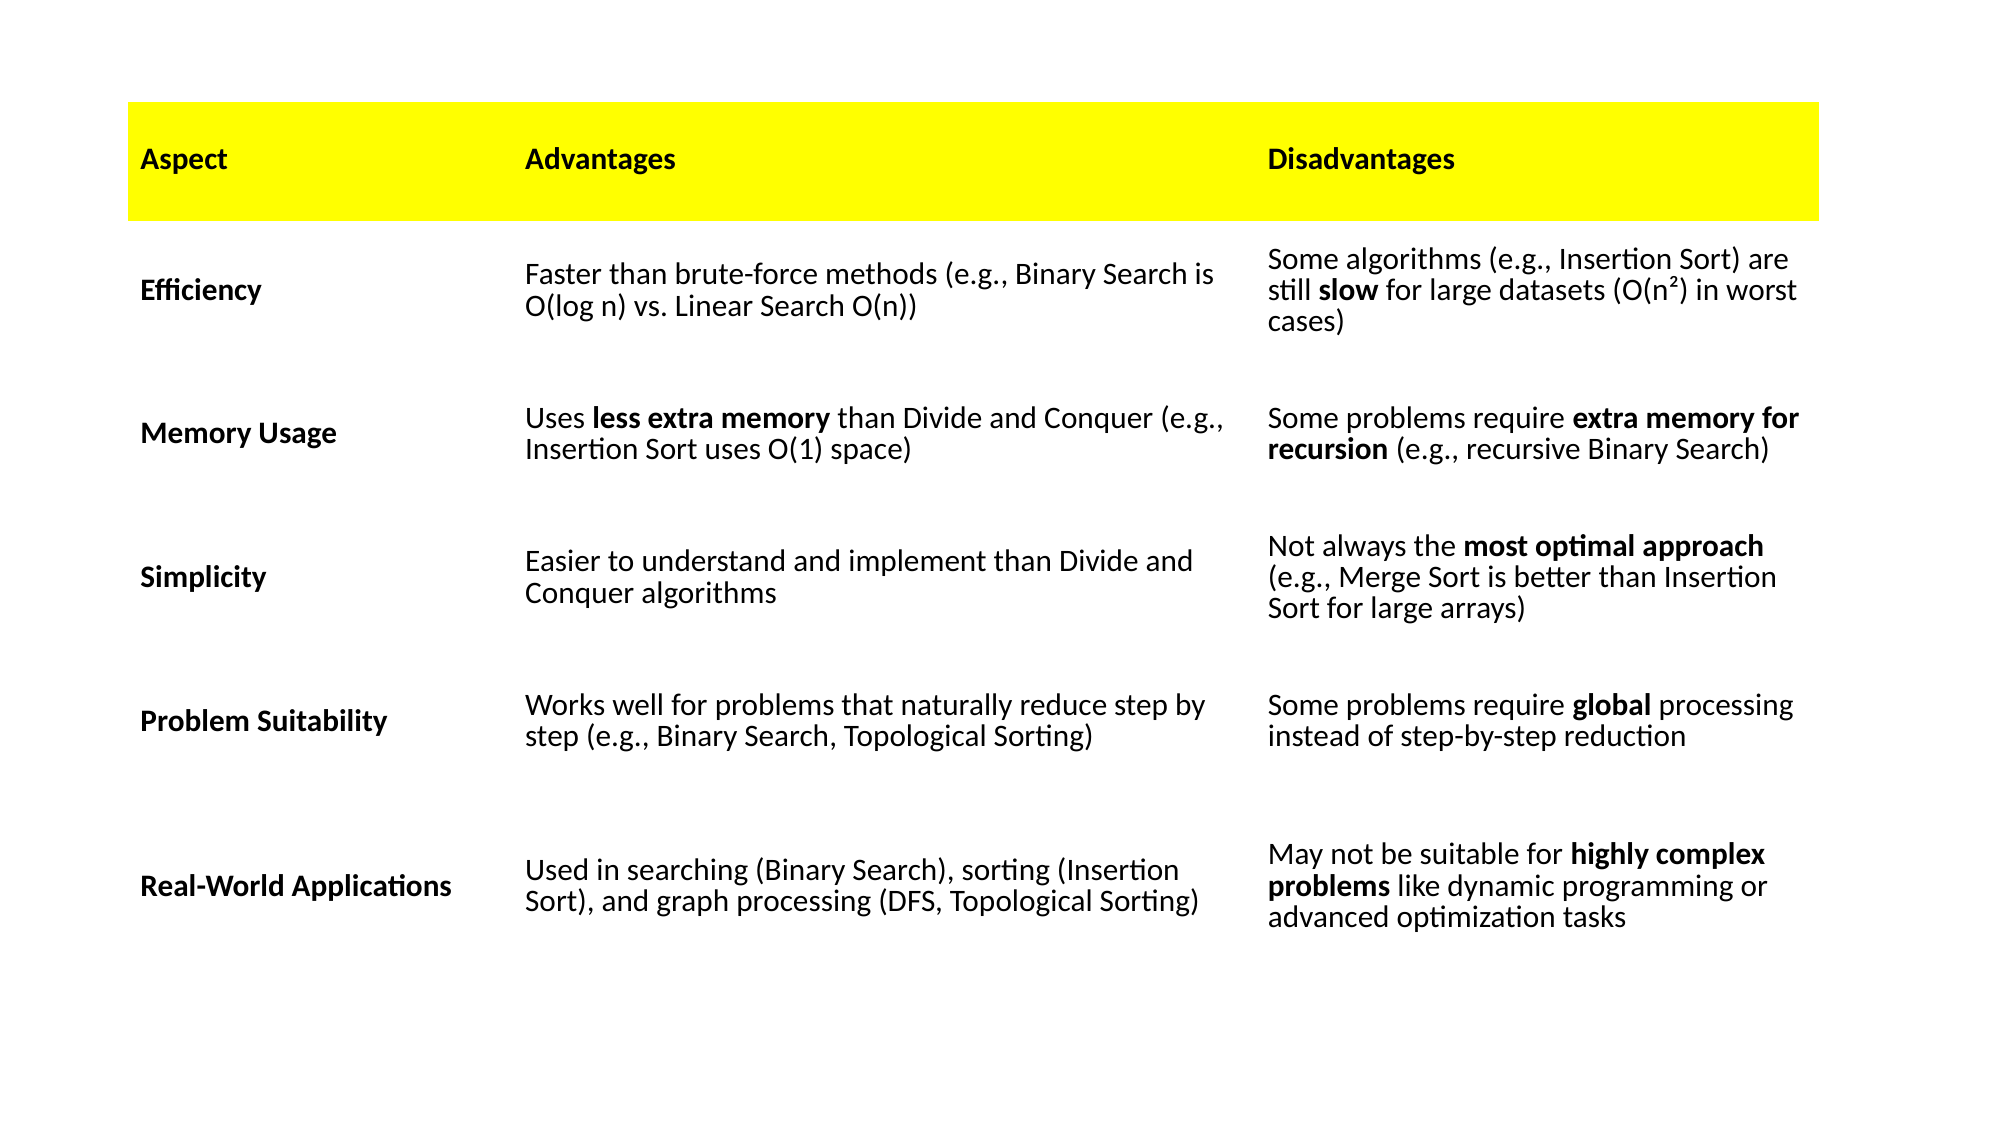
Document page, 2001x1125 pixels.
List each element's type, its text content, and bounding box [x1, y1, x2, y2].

table_header Disadvantages [1255, 102, 1819, 221]
table_cell Faster than brute-force methods (e.g., Binary Search is O(log n) vs. Linear Search O(n)) [513, 221, 1255, 364]
table_cell Used in searching (Binary Search), sorting (Insertion Sort), and graph processing (DFS, Topological Sorting) [513, 795, 1255, 981]
table_cell Memory Usage [128, 364, 513, 508]
table_cell Problem Suitability [128, 651, 513, 795]
table_cell Easier to understand and implement than Divide and Conquer algorithms [513, 508, 1255, 651]
table_cell Not always the most optimal approach (e.g., Merge Sort is better than Insertion Sort for large arrays) [1255, 508, 1819, 651]
table_header Advantages [513, 102, 1255, 221]
table_cell Uses less extra memory than Divide and Conquer (e.g., Insertion Sort uses O(1) space) [513, 364, 1255, 508]
table_cell Some algorithms (e.g., Insertion Sort) are still slow for large datasets (O(n²) in worst cases) [1255, 221, 1819, 364]
table_cell Real-World Applications [128, 795, 513, 981]
table_cell Some problems require extra memory for recursion (e.g., recursive Binary Search) [1255, 364, 1819, 508]
table_header Aspect [128, 102, 513, 221]
table_cell May not be suitable for highly complex problems like dynamic programming or advanced optimization tasks [1255, 795, 1819, 981]
table_cell Simplicity [128, 508, 513, 651]
table_cell Efficiency [128, 221, 513, 364]
table_cell Some problems require global processing instead of step-by-step reduction [1255, 651, 1819, 795]
table_cell Works well for problems that naturally reduce step by step (e.g., Binary Search, Topological Sorting) [513, 651, 1255, 795]
